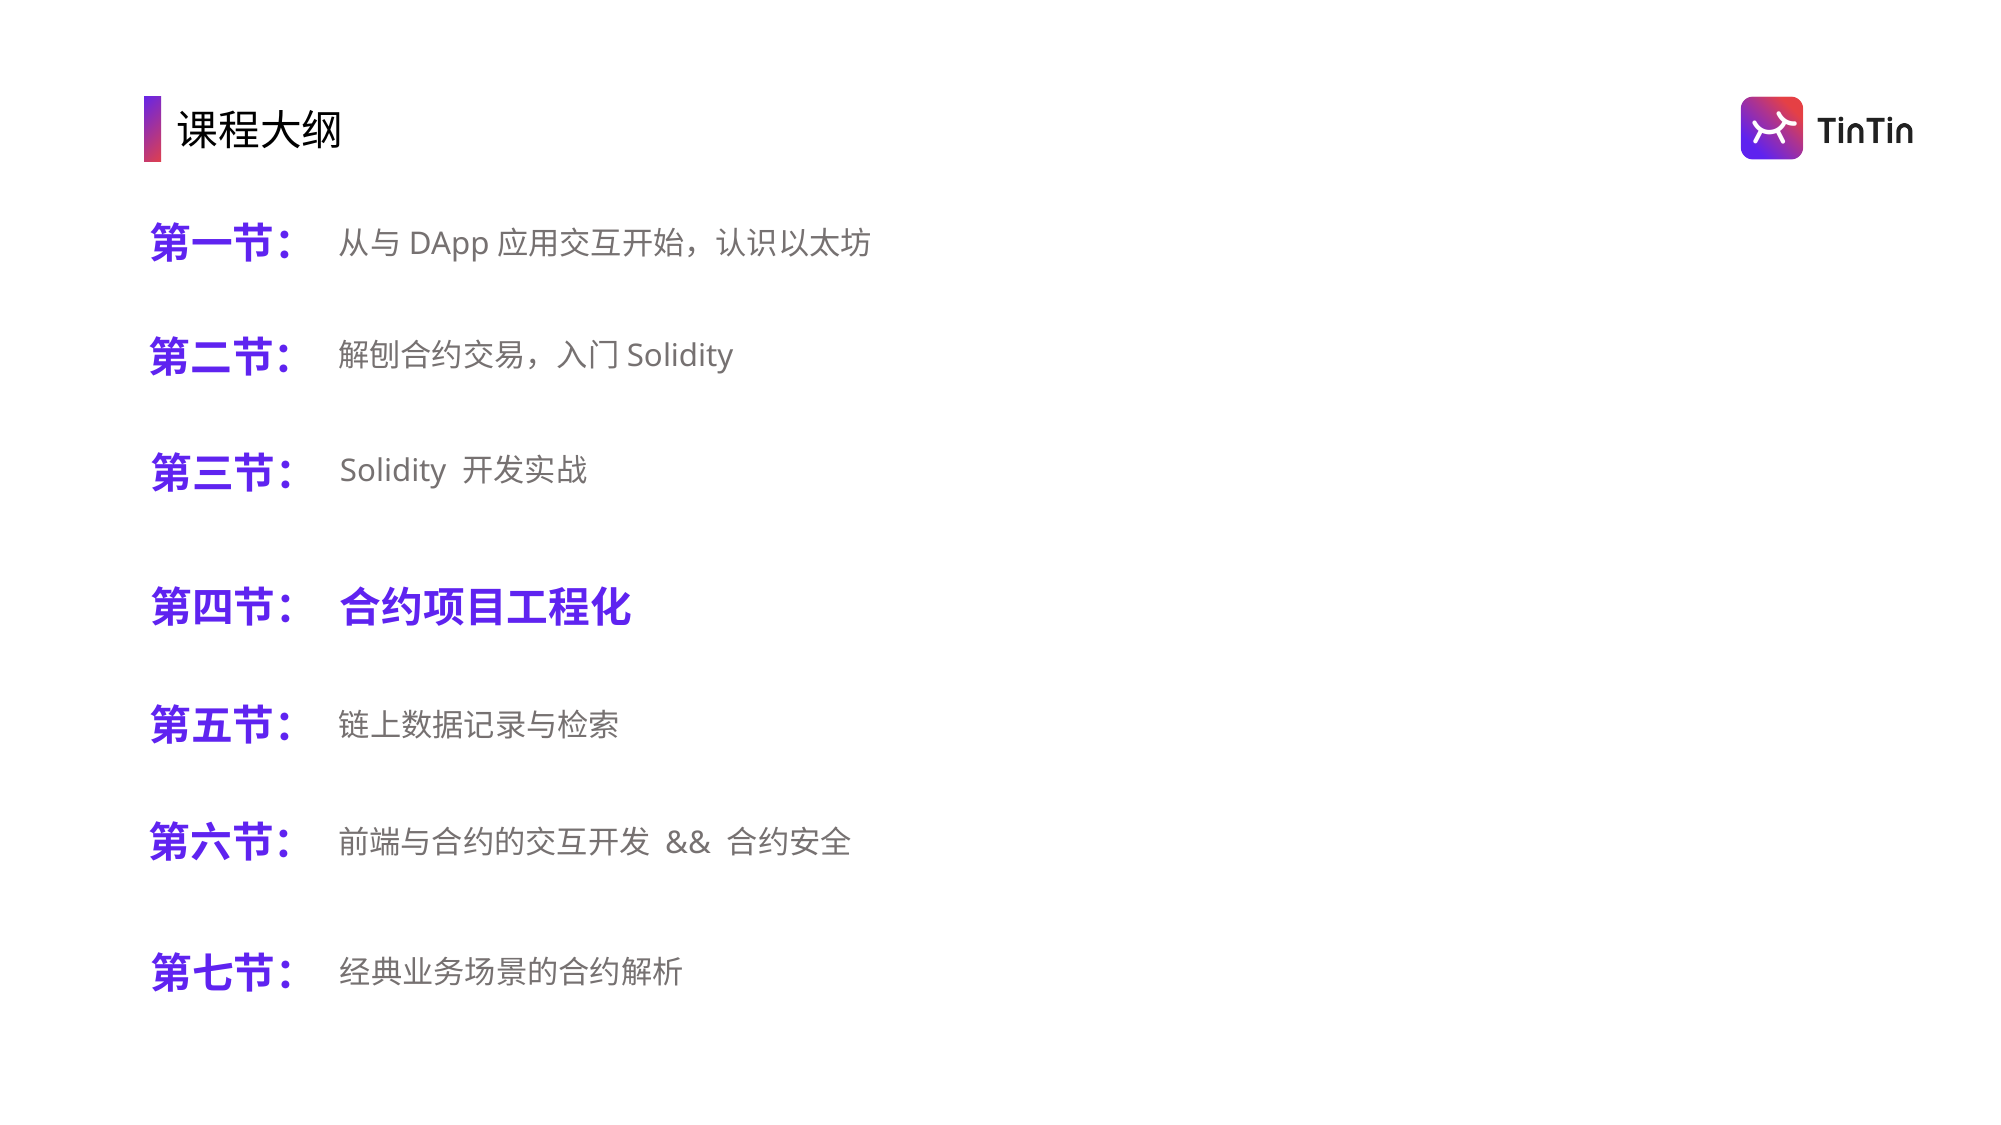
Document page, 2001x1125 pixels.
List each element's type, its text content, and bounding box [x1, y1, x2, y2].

text_box [143, 95, 162, 163]
text_box 第五节： [134, 691, 332, 756]
text_box 解刨合约交易，入门Solidity [323, 327, 1122, 381]
text_box 第六节： [133, 808, 331, 874]
text_box 第四节： [135, 573, 333, 639]
text_box 合约项目工程化 [333, 573, 1124, 638]
text_box 第三节： [135, 439, 333, 505]
text_box 链上数据记录与检索 [332, 697, 1123, 750]
text_box 课程大纲 [162, 96, 359, 161]
text_box 经典业务场景的合约解析 [333, 945, 1124, 998]
text_box 前端与合约的交互开发 && 合约安全 [331, 815, 1122, 868]
text_box 从与DApp应用交互开始，认识以太坊 [332, 216, 1123, 269]
picture [1727, 81, 1932, 175]
text_box 第七节： [135, 939, 333, 1004]
text_box Solidity 开发实战 [325, 442, 1124, 495]
text_box 第二节： [133, 323, 331, 388]
text_box 第一节： [134, 209, 332, 275]
